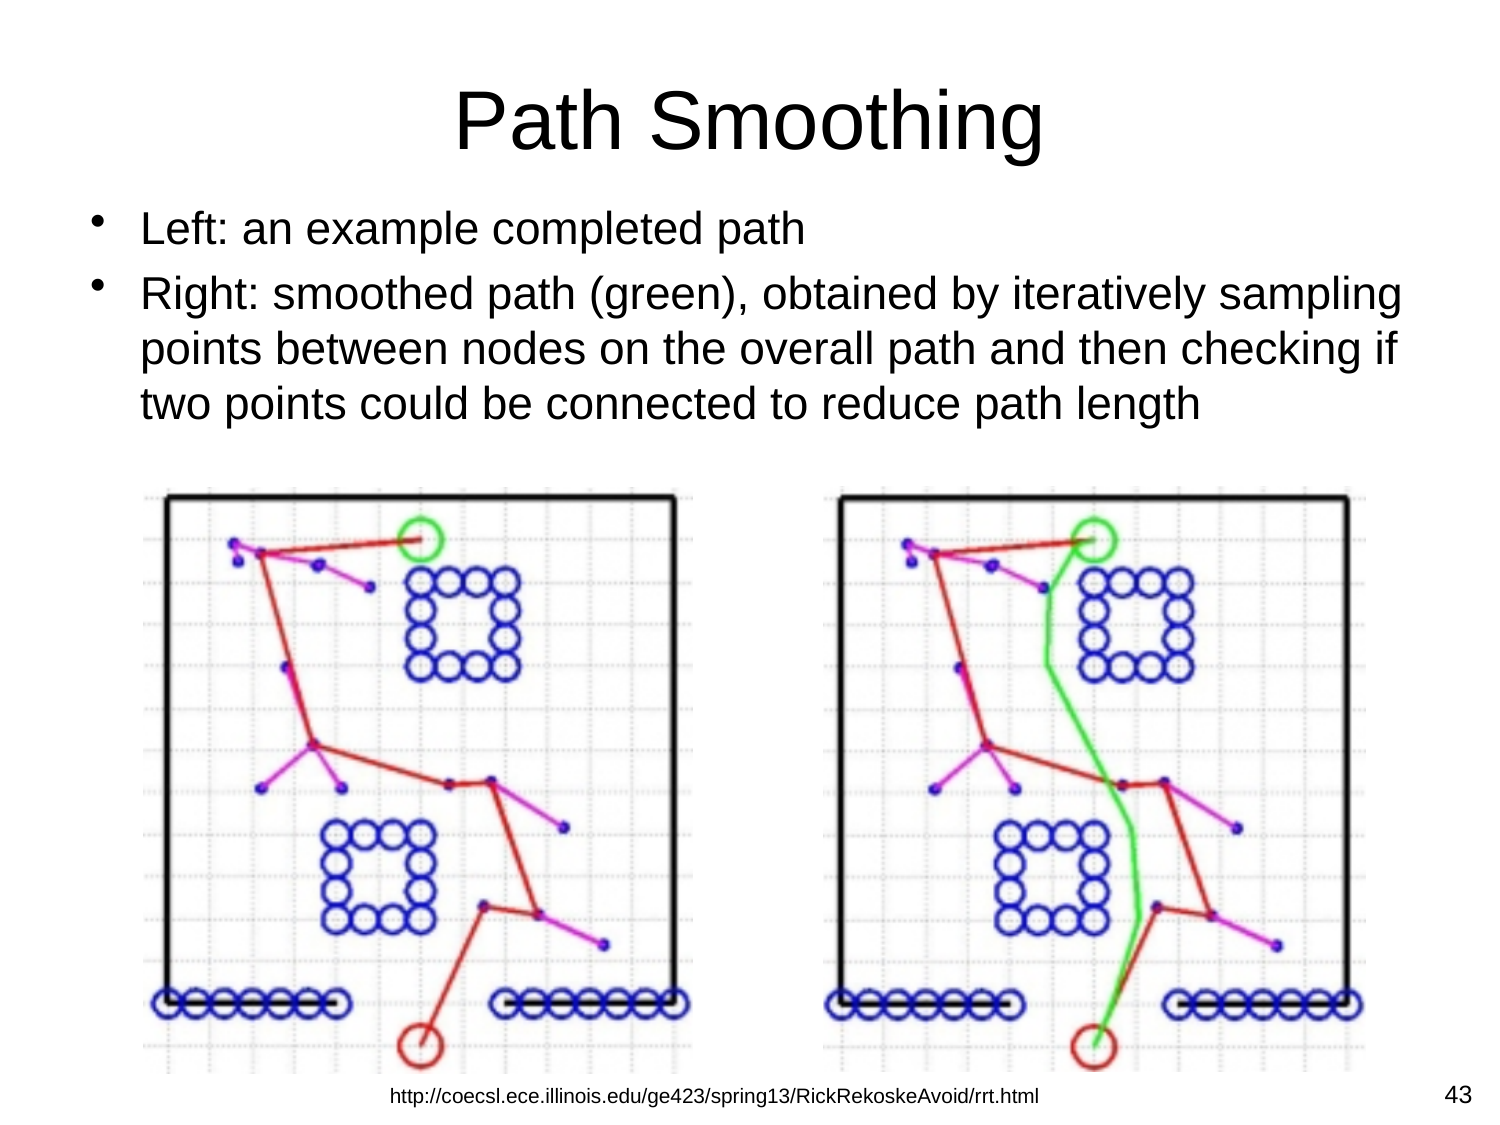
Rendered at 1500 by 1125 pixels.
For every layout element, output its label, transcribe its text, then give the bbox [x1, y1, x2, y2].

slide_number 43 [1137, 1070, 1488, 1112]
list Left: an example completed path Right: smoothed path (green), obtained by iteratively sampling points between nodes on the overall path and then checking if two points could be connected to reduce path length [74, 191, 1426, 488]
picture [823, 486, 1366, 1072]
title Path Smoothing [74, 44, 1426, 188]
text_box http://coecsl.ece.illinois.edu/ge423/spring13/RickRekoskeAvoid/rrt.html [374, 1074, 1125, 1115]
picture [143, 487, 693, 1075]
